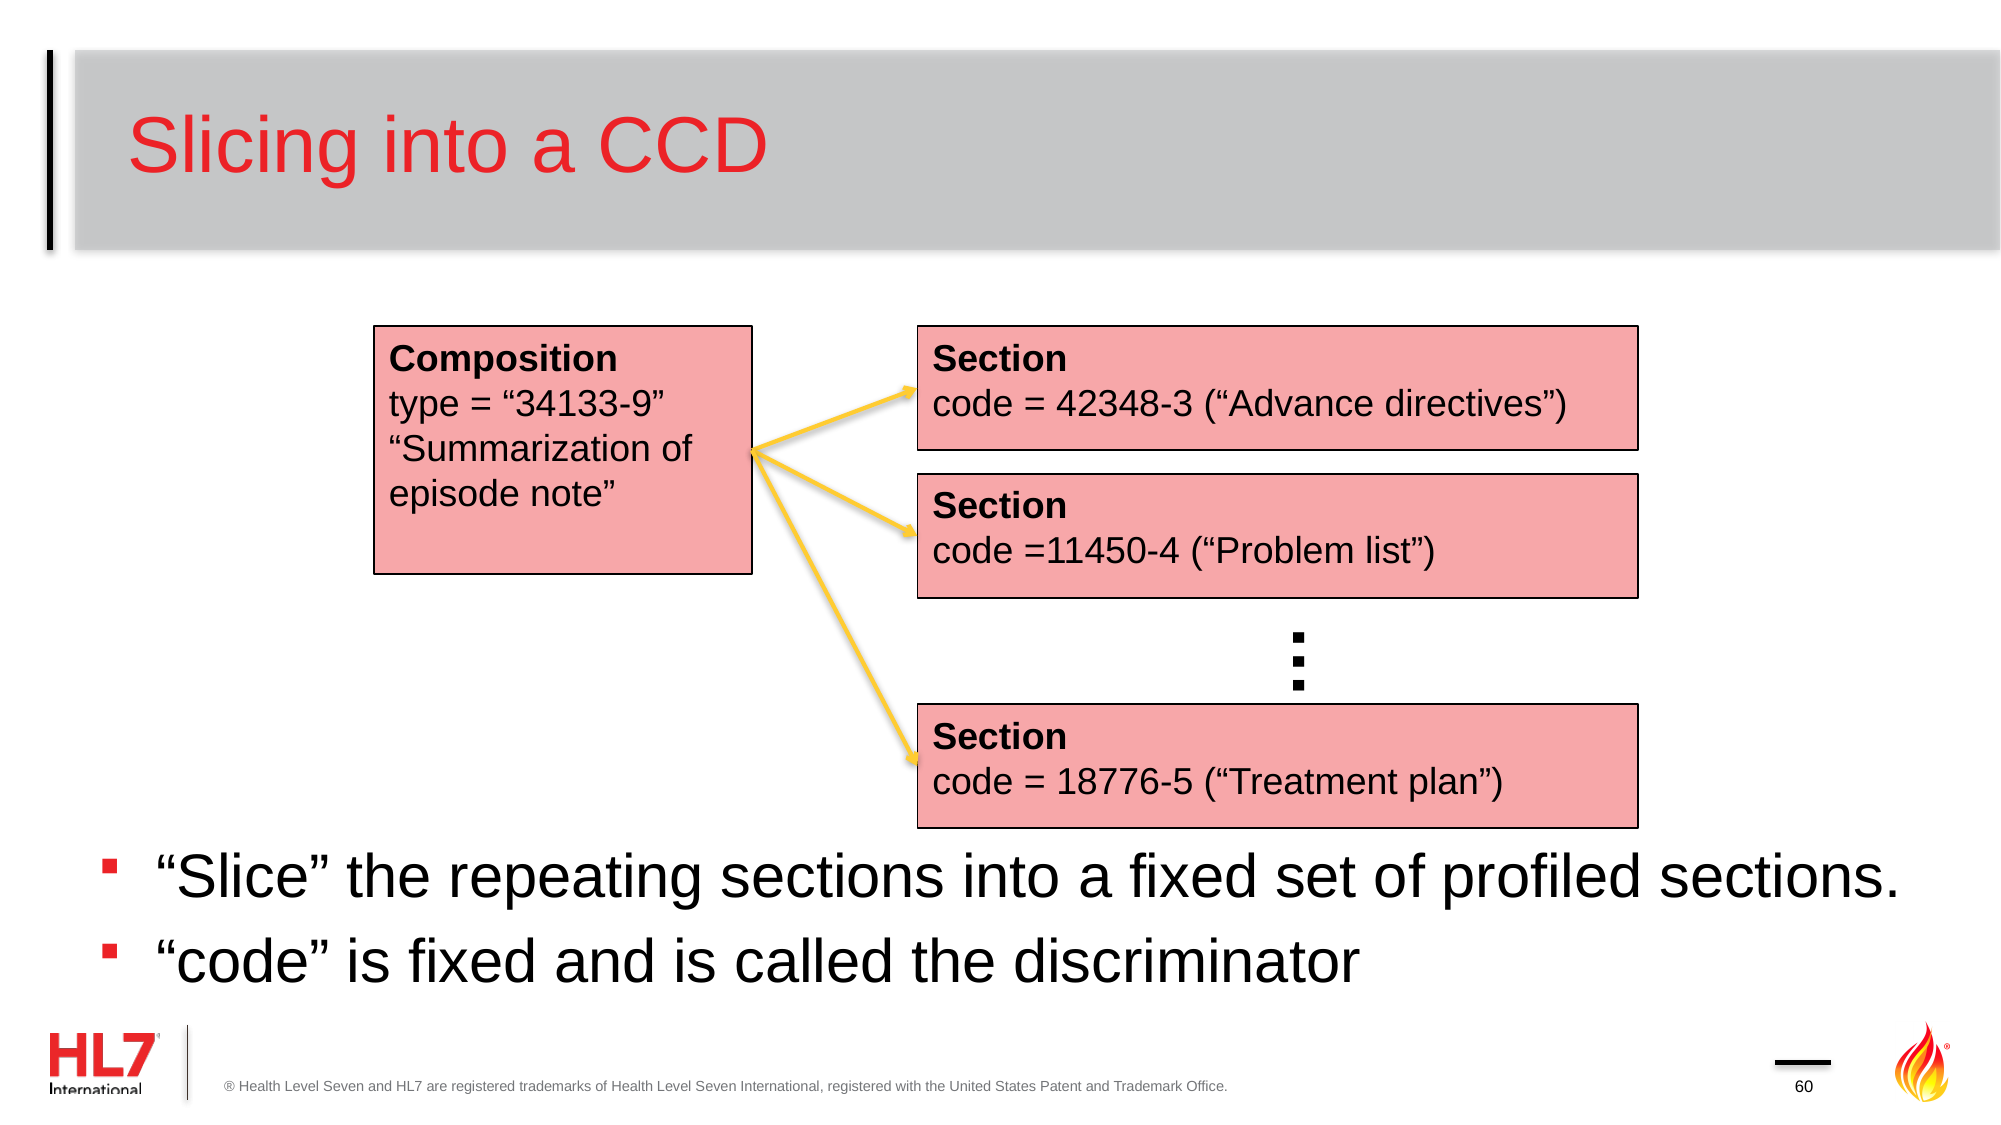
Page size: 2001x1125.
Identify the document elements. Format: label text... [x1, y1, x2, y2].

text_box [751, 387, 918, 448]
slide_number 60 [1762, 1062, 1847, 1104]
footer ® Health Level Seven and HL7 are registered trademarks of Health Level Seven International, registered with the United States Patent and Trademark Office. [209, 1062, 1275, 1102]
picture [1895, 1021, 1950, 1102]
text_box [751, 450, 918, 767]
text_box Section code = 42348-3 (“Advance directives”) [917, 326, 1638, 451]
text_box Composition type = “34133-9” “Summarization of episode note” [373, 326, 752, 575]
text_box Section code = 18776-5 (“Treatment plan”) [917, 704, 1638, 829]
list “Slice” the repeating sections into a fixed set of profiled sections. “code” is fixed and is called the discriminator [83, 828, 1917, 1026]
title Slicing into a CCD [112, 49, 1897, 251]
text_box Section code =11450-4 (“Problem list”) [922, 473, 1638, 598]
text_box … [1254, 609, 1376, 701]
